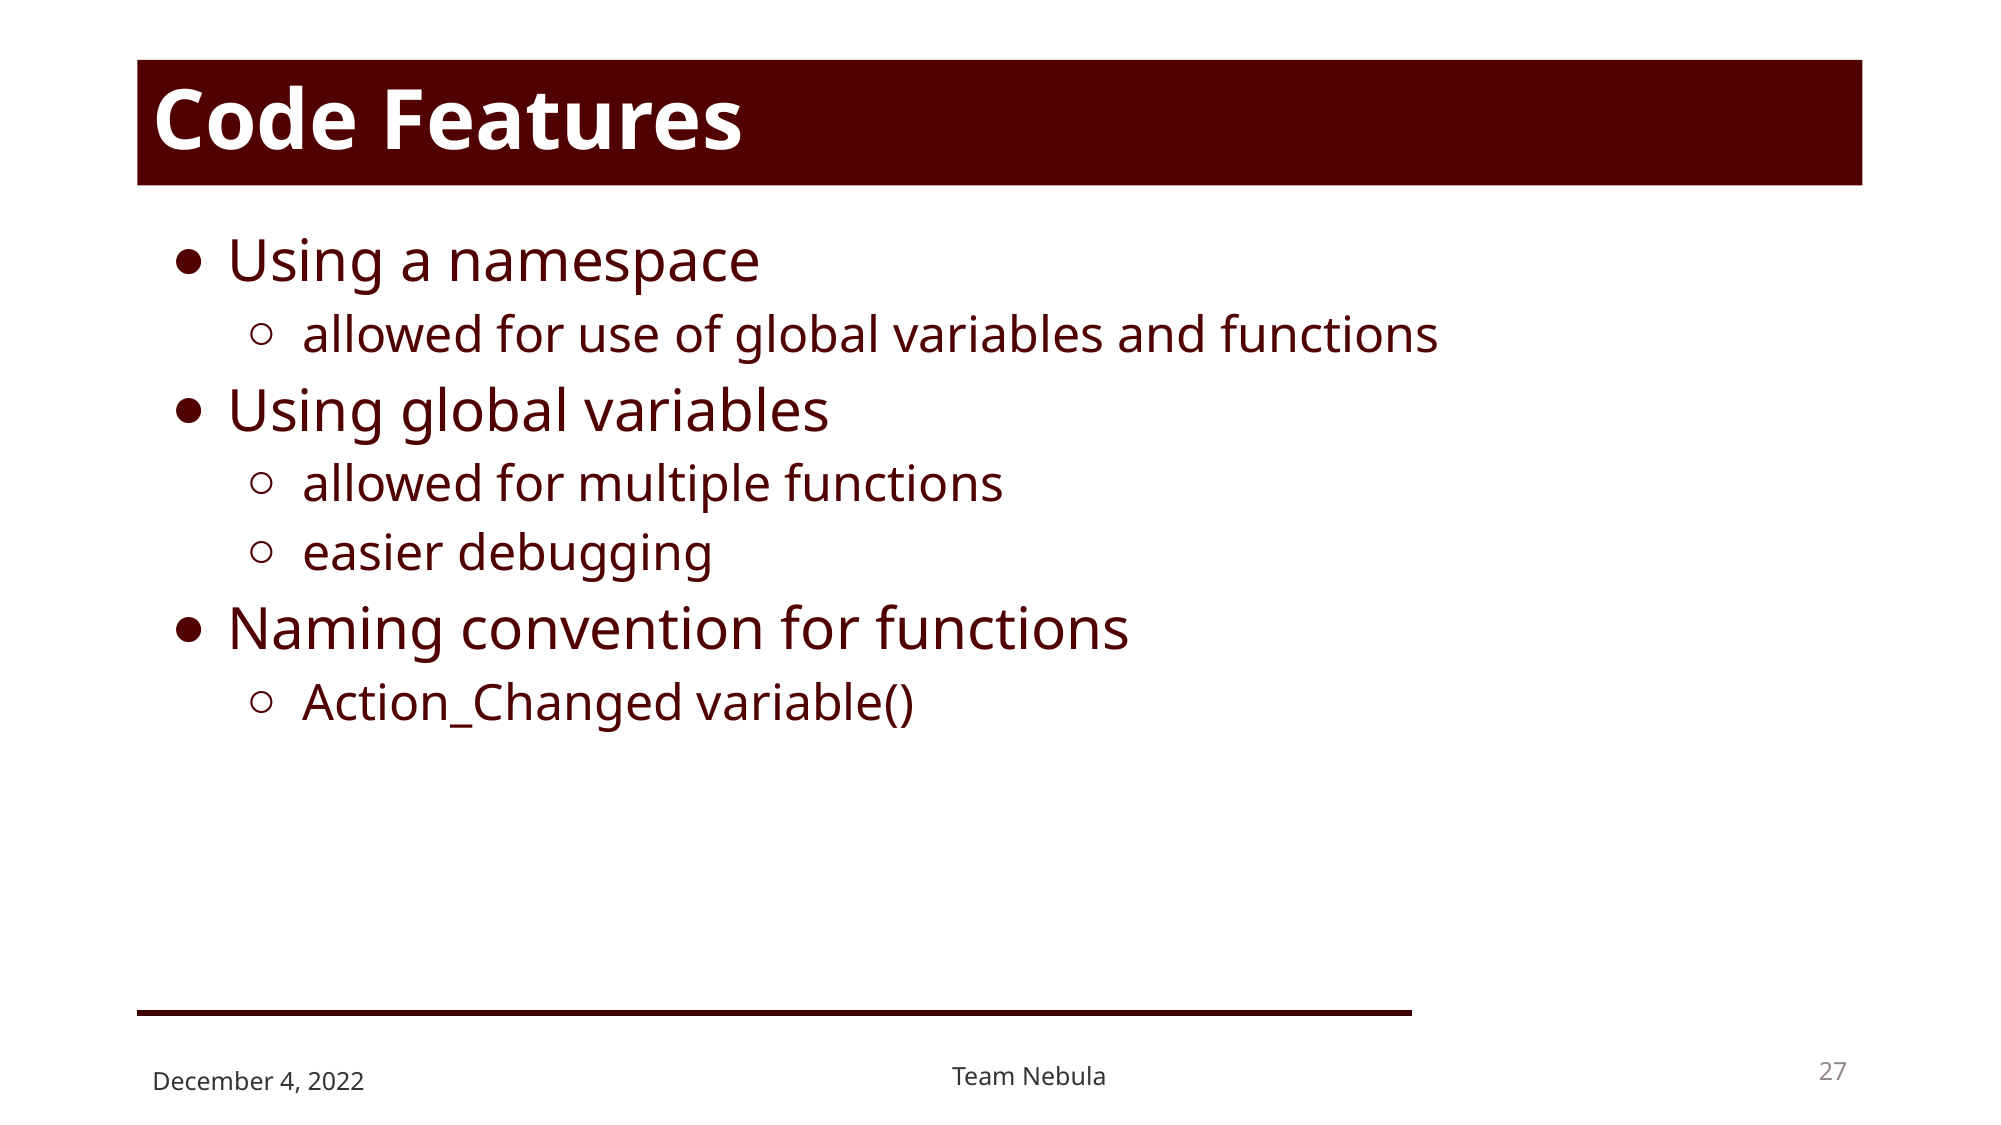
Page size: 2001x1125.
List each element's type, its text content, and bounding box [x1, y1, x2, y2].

list Using a namespace allowed for use of global variables and functions Using global variables allowed for multiple functions easier debugging Naming convention for functions Action_Changed variable() [137, 205, 1863, 984]
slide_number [137, 1042, 588, 1103]
title Code Features [137, 59, 1863, 186]
slide_number ‹#› [1412, 1042, 1863, 1103]
footer Team Nebula [662, 1045, 1397, 1106]
